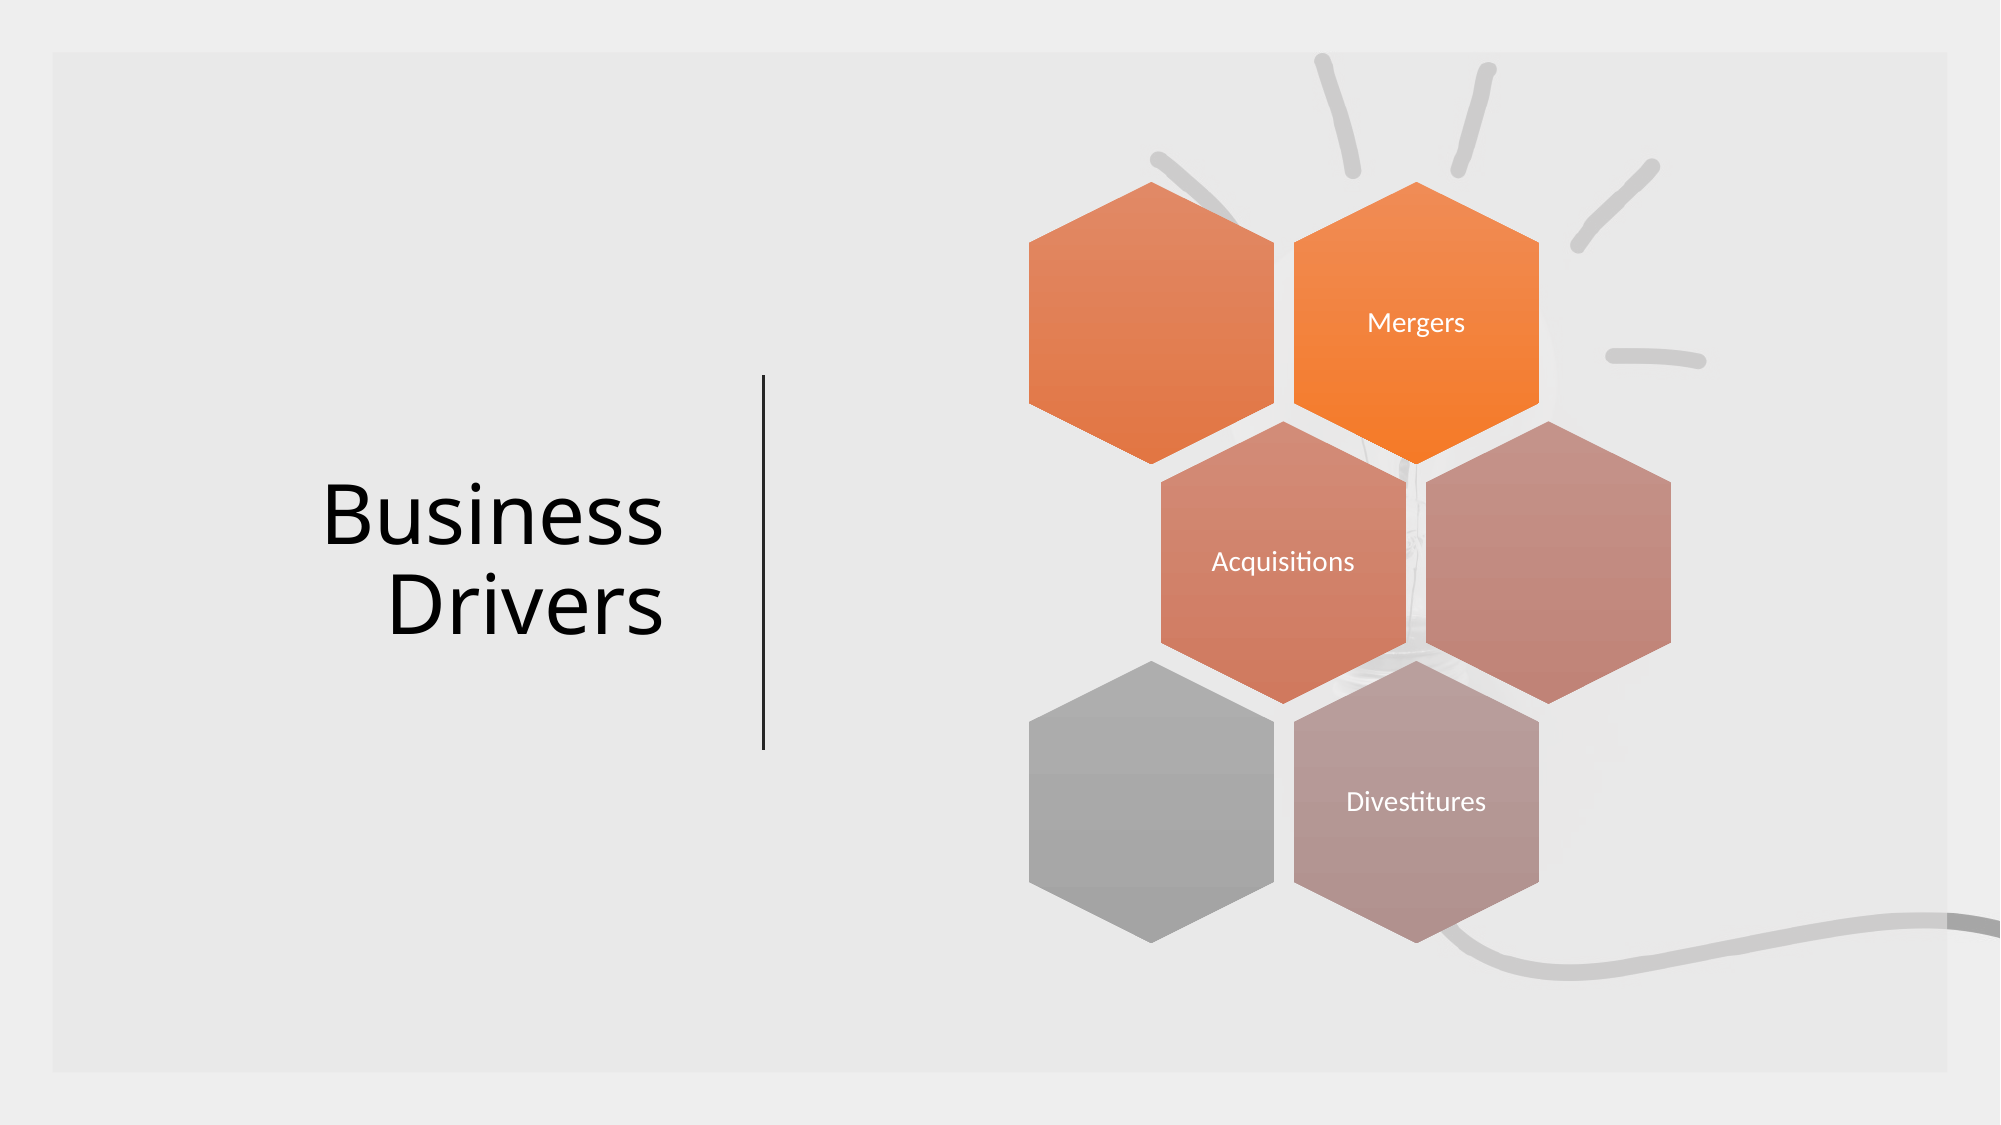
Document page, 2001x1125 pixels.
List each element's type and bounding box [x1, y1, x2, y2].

picture [0, 0, 2000, 1125]
list [845, 174, 1862, 951]
